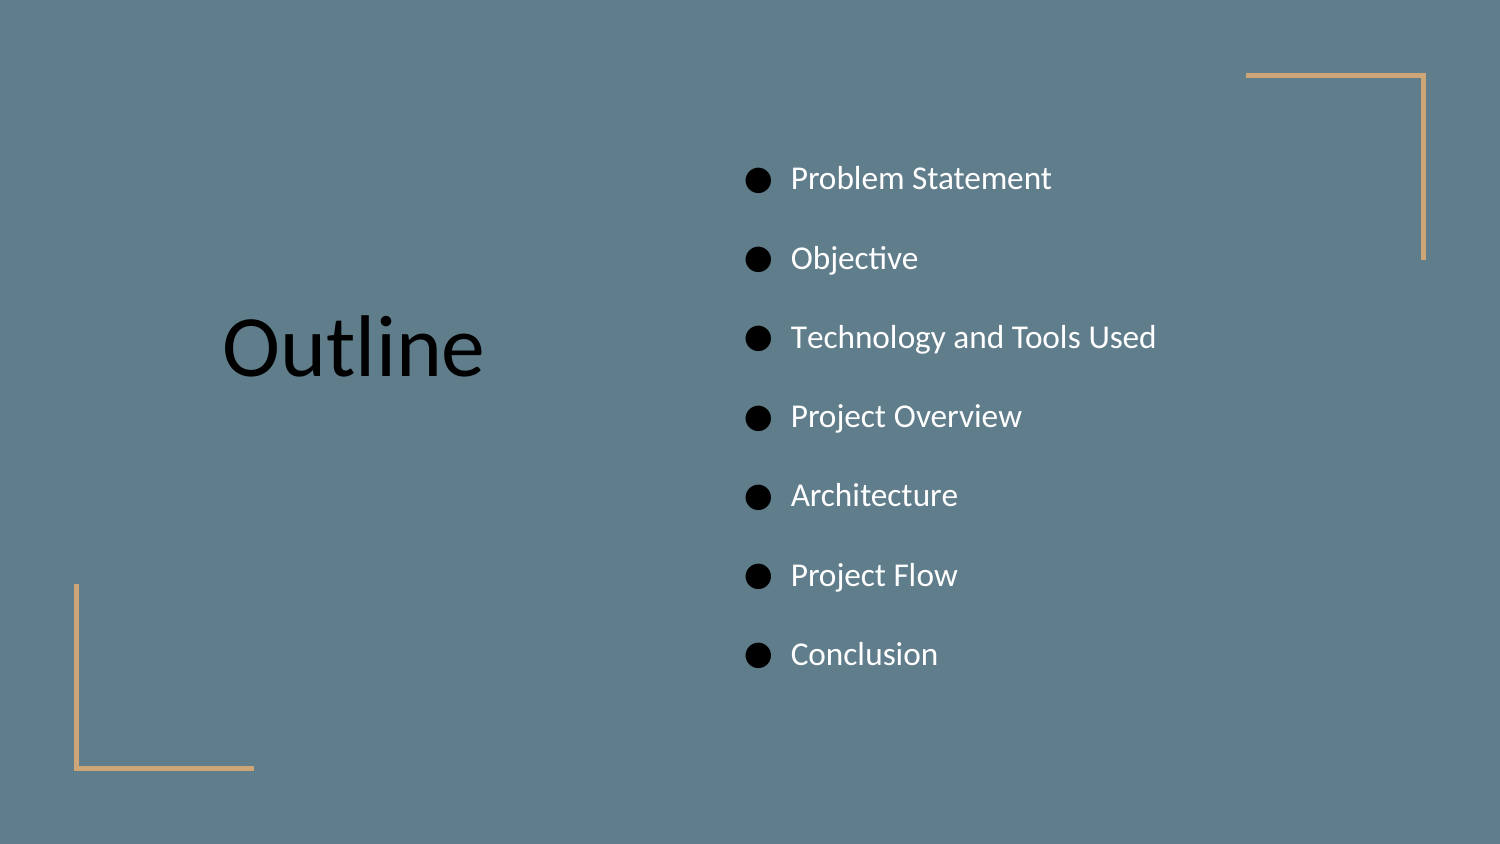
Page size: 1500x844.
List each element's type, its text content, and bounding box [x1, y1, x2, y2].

title Outline [119, 216, 589, 466]
subtitle Problem Statement Objective Technology and Tools Used Project Overview Architecture Project Flow Conclusion [728, 135, 1399, 774]
